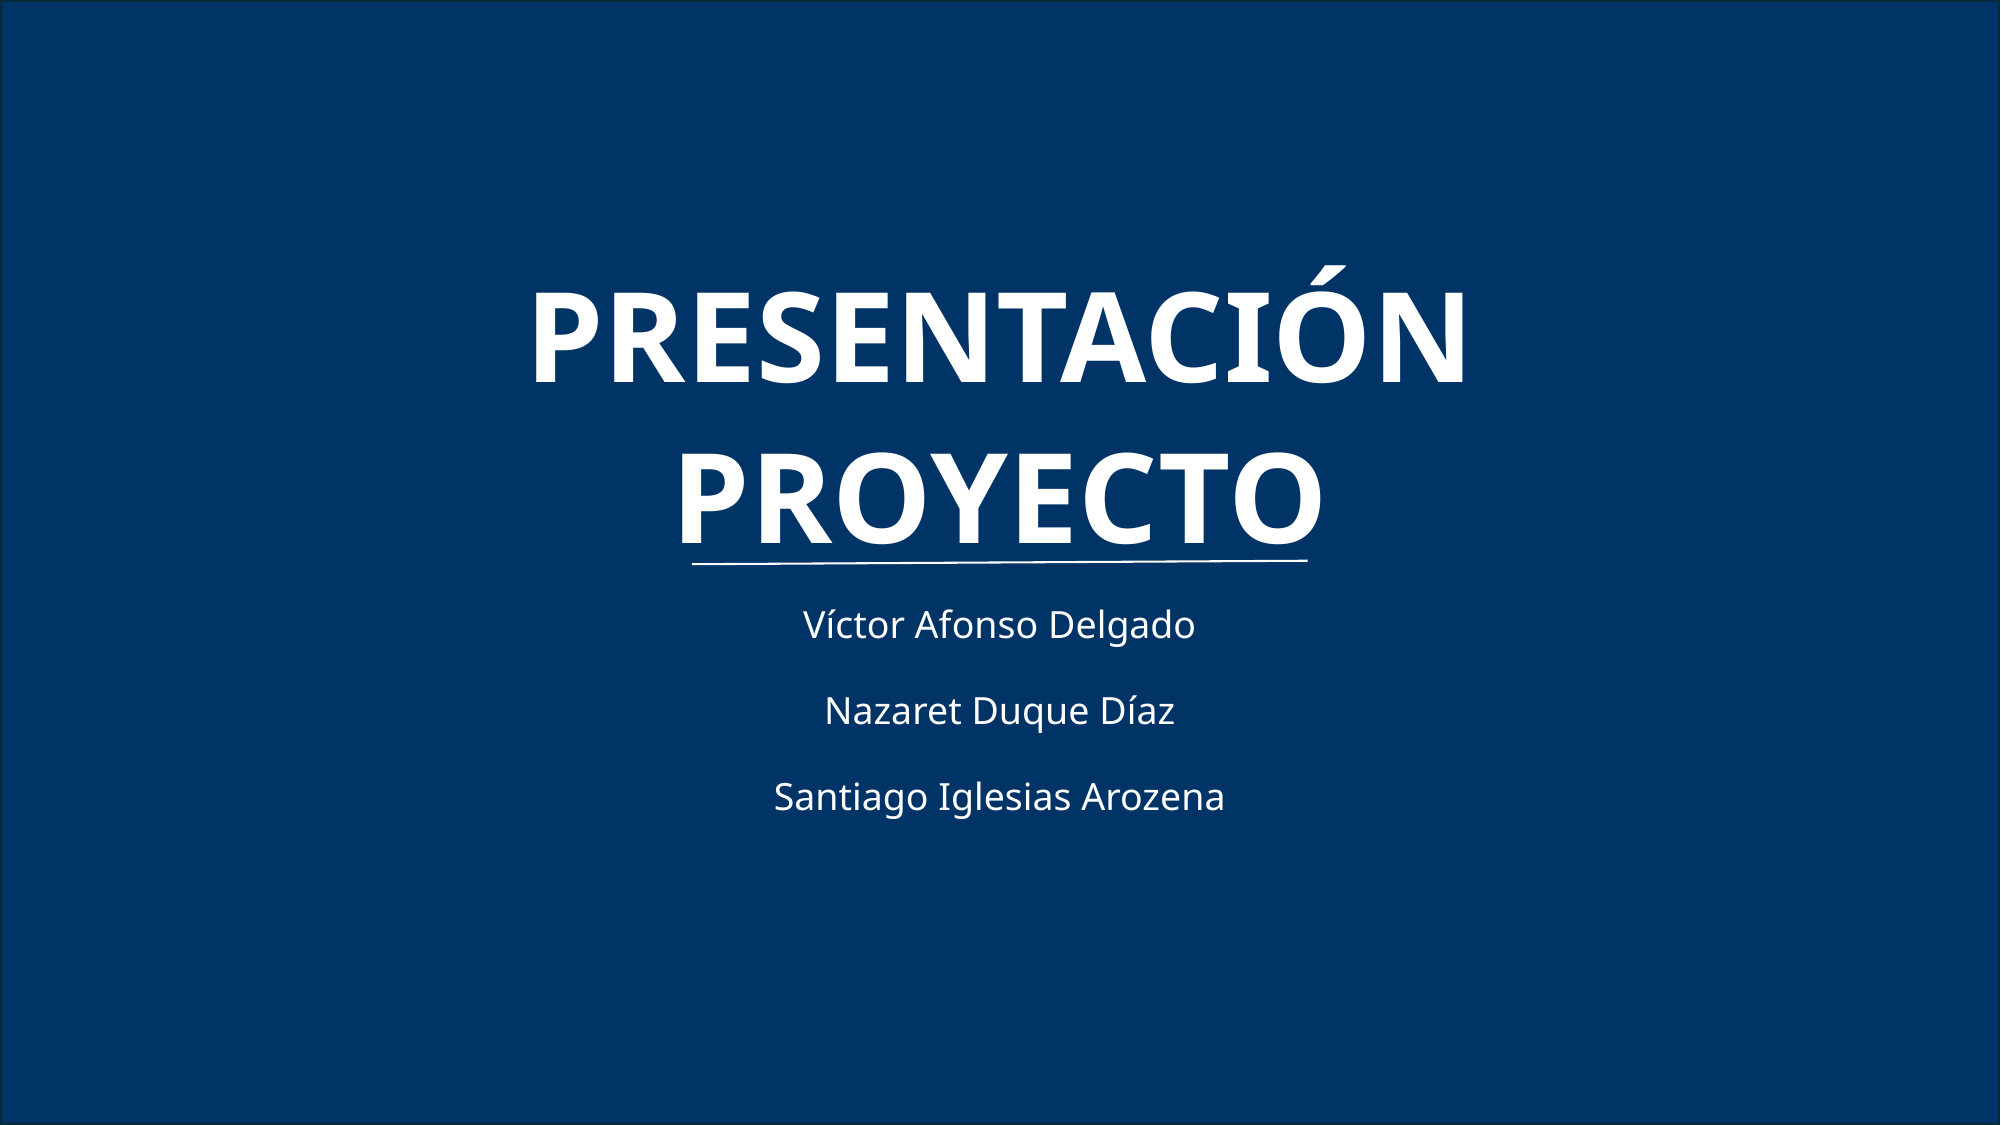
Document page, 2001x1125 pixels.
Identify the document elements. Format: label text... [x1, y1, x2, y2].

subtitle Víctor Afonso Delgado Nazaret Duque Díaz Santiago Iglesias Arozena [249, 590, 1750, 863]
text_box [691, 560, 1309, 565]
text_box [0, 0, 2000, 1125]
title PRESENTACIÓN PROYECTO [249, 184, 1750, 576]
